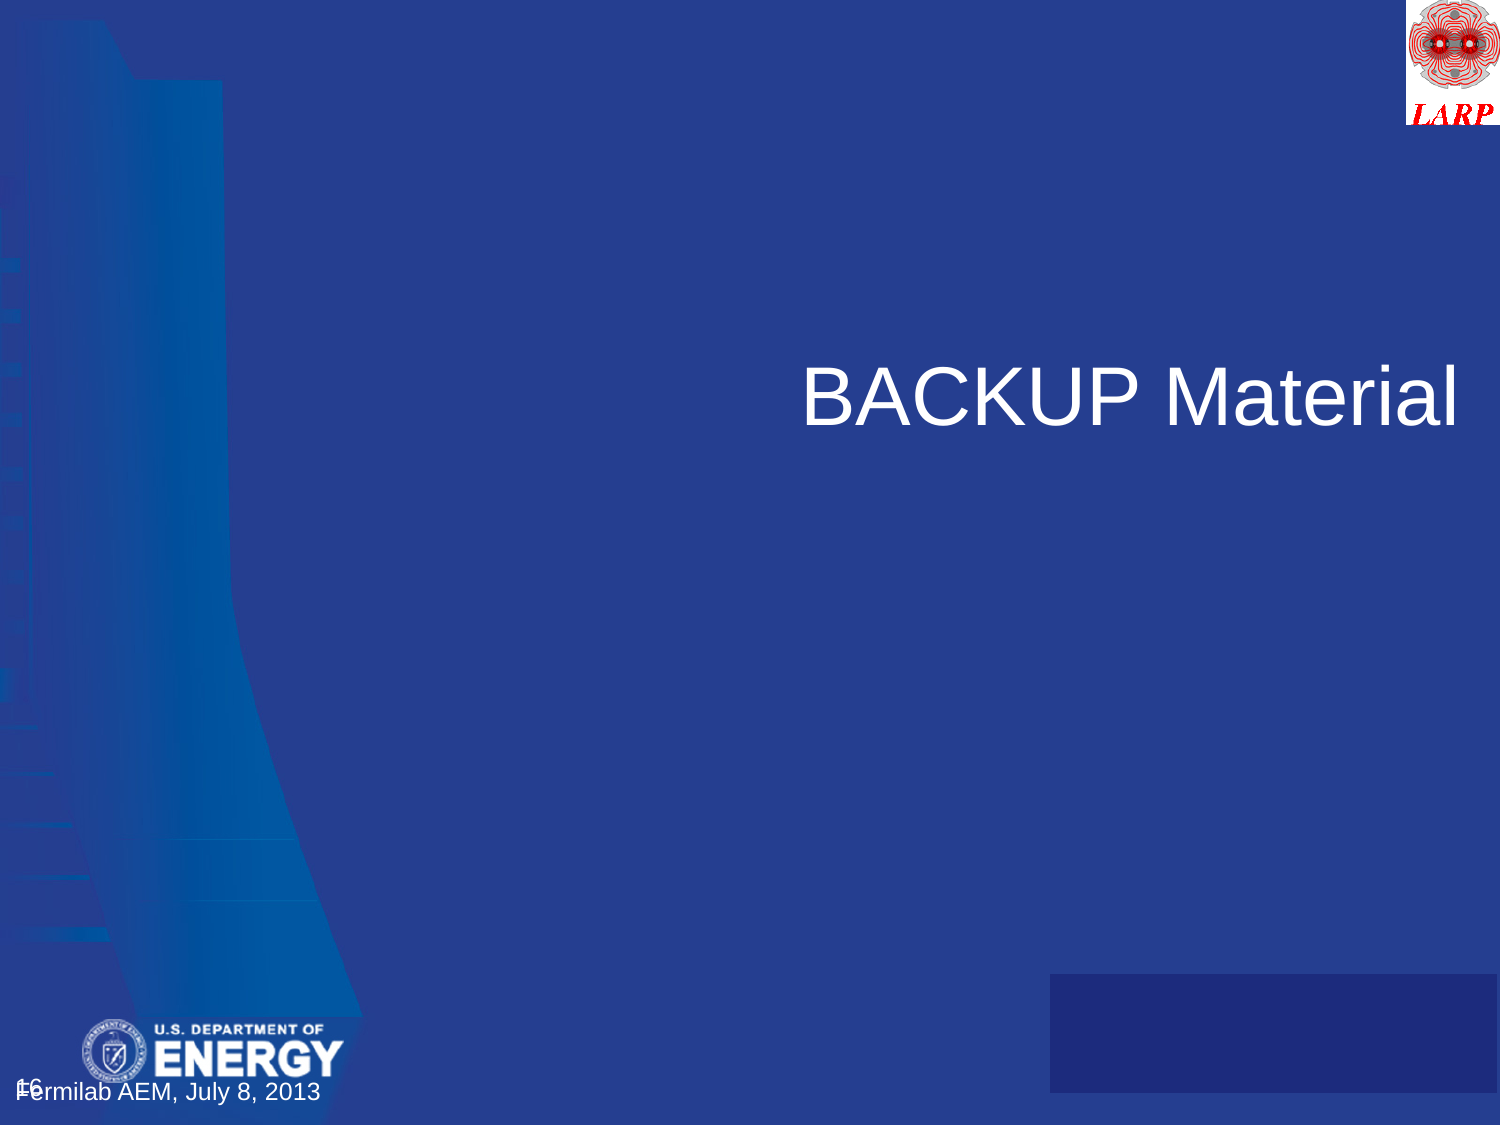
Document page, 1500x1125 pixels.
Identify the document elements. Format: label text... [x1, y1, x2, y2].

footer Fermilab AEM, July 8, 2013 [0, 1037, 885, 1113]
picture [0, 0, 1500, 1125]
slide_number 16 [0, 1034, 88, 1110]
title BACKUP Material [200, 262, 1475, 450]
